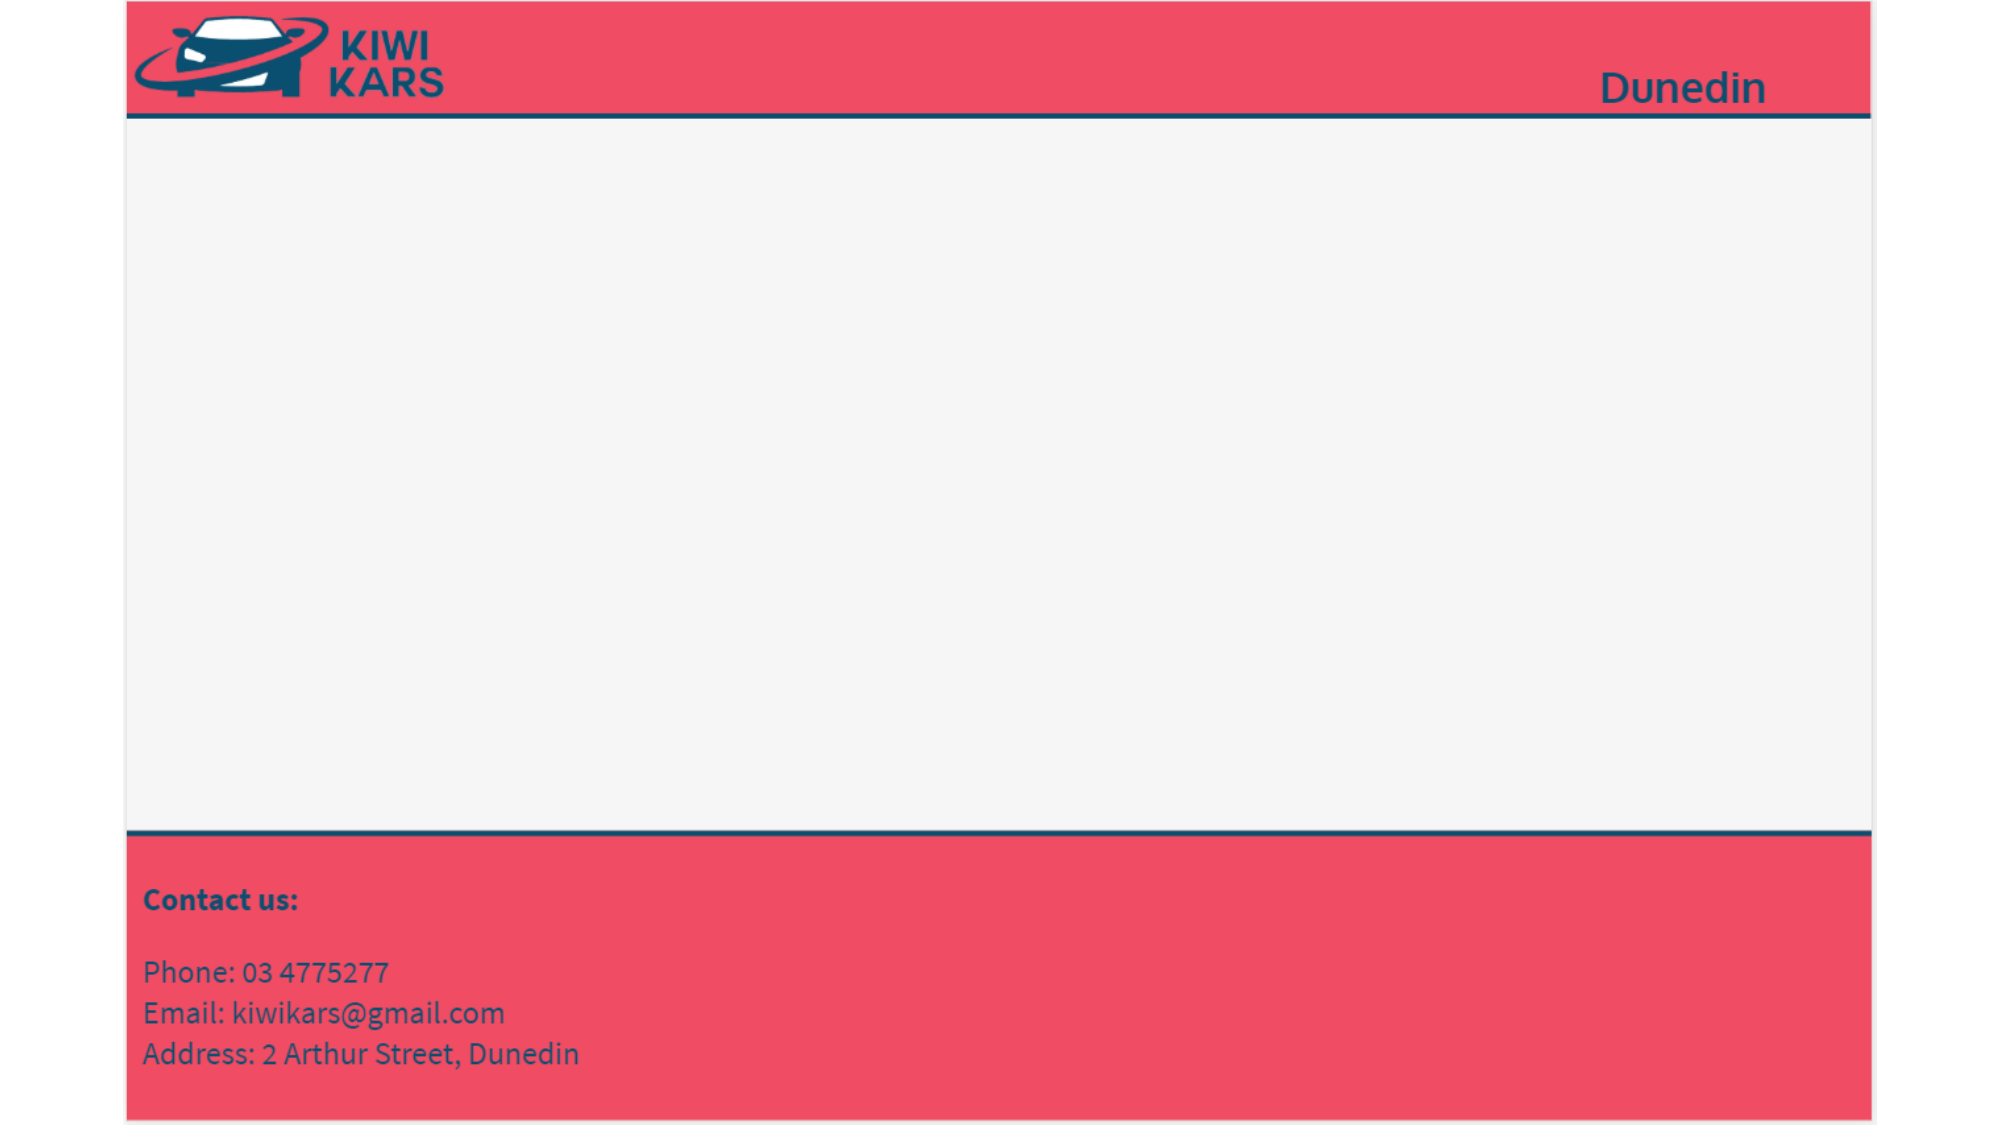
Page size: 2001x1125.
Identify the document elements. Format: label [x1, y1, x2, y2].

picture [123, 0, 1877, 1125]
